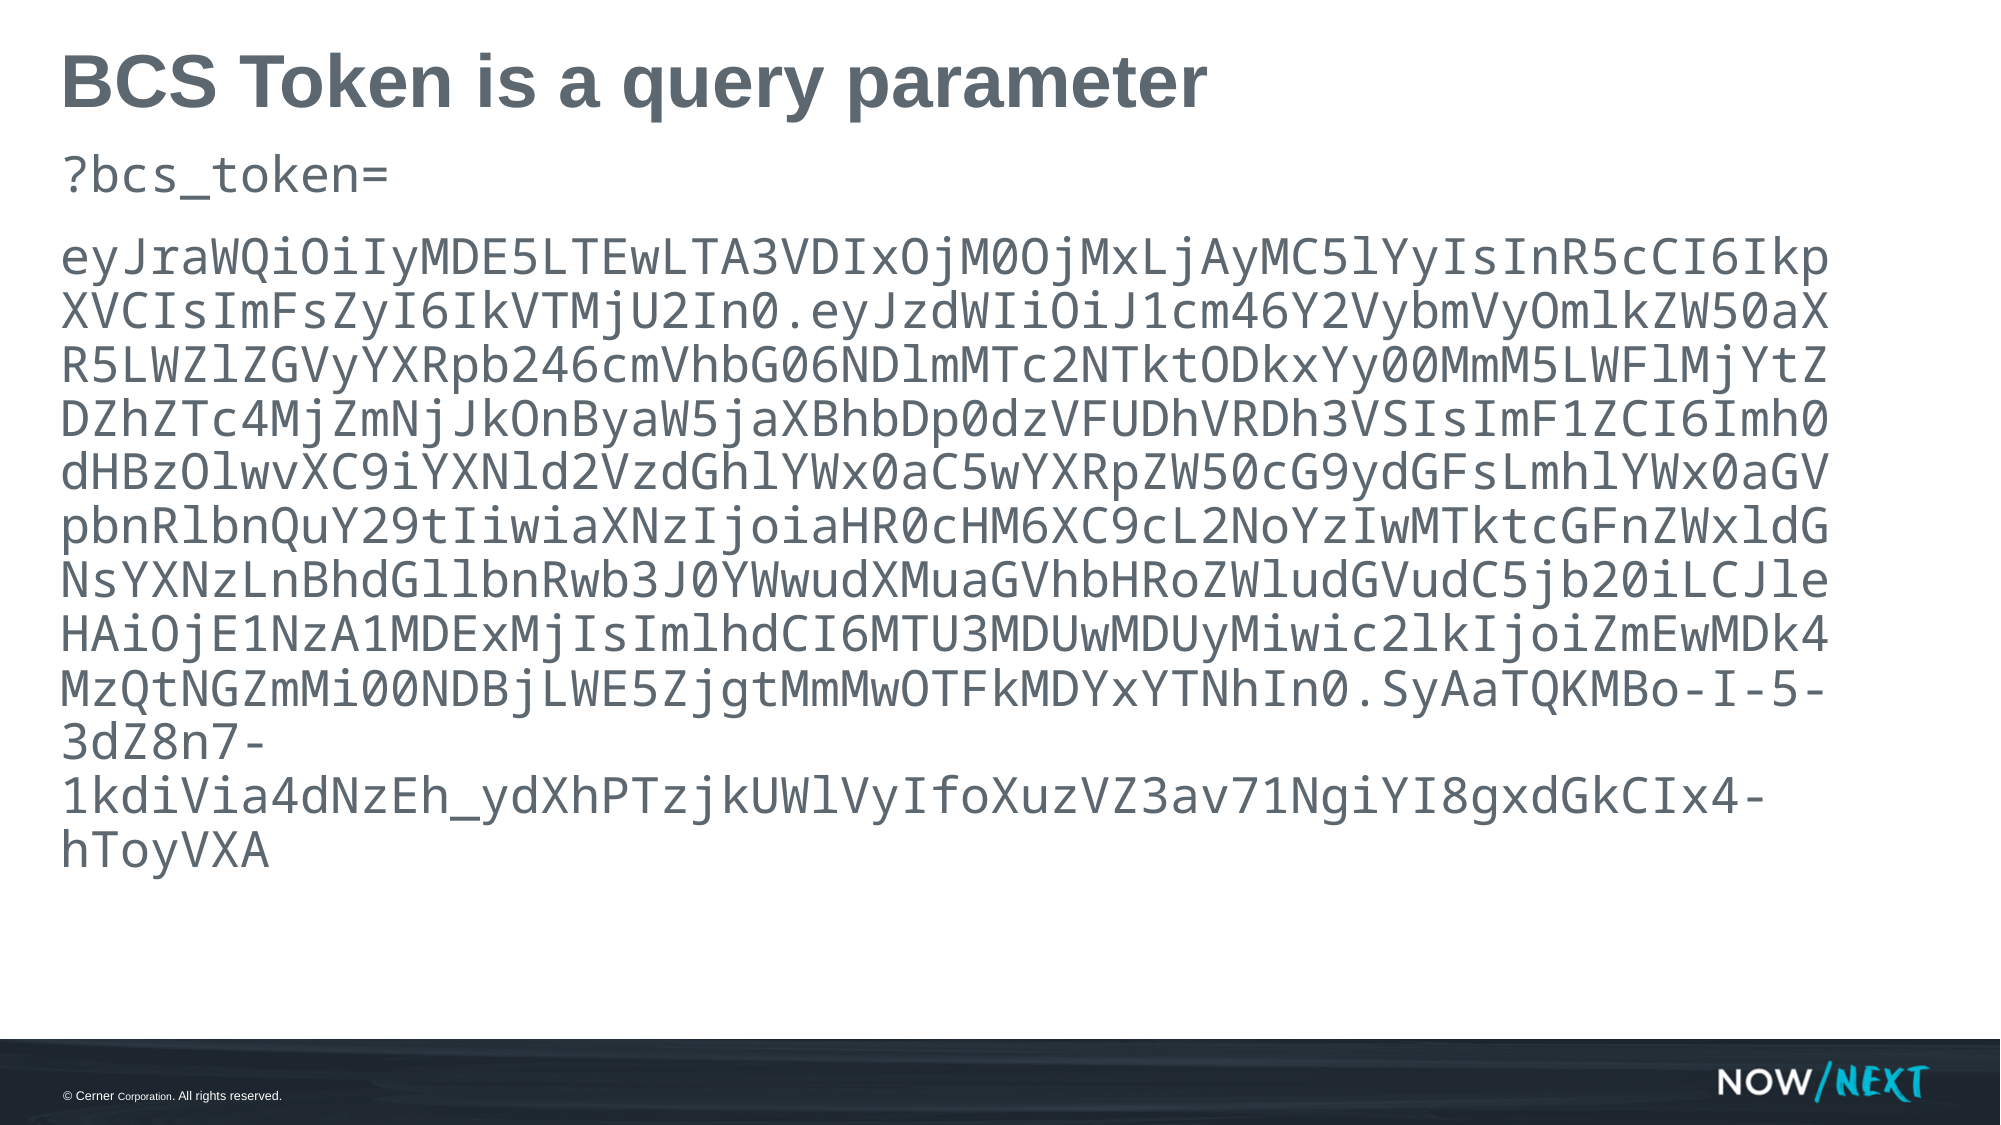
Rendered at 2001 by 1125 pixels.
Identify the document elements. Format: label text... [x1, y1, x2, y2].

picture [0, 1039, 2000, 1125]
list ?bcs_token= eyJraWQiOiIyMDE5LTEwLTA3VDIxOjM0OjMxLjAyMC5lYyIsInR5cCI6IkpXVCIsImFsZyI6IkVTMjU2In0.eyJzdWIiOiJ1cm46Y2VybmVyOmlkZW50aXR5LWZlZGVyYXRpb246cmVhbG06NDlmMTc2NTktODkxYy00MmM5LWFlMjYtZDZhZTc4MjZmNjJkOnByaW5jaXBhbDp0dzVFUDhVRDh3VSIsImF1ZCI6Imh0dHBzOlwvXC9iYXNld2VzdGhlYWx0aC5wYXRpZW50cG9ydGFsLmhlYWx0aGVpbnRlbnQuY29tIiwiaXNzIjoiaHR0cHM6XC9cL2NoYzIwMTktcGFnZWxldGNsYXNzLnBhdGllbnRwb3J0YWwudXMuaGVhbHRoZWludGVudC5jb20iLCJleHAiOjE1NzA1MDExMjIsImlhdCI6MTU3MDUwMDUyMiwic2lkIjoiZmEwMDk4MzQtNGZmMi00NDBjLWE5ZjgtMmMwOTFkMDYxYTNhIn0.SyAaTQKMBo-I-5-3dZ8n7-1kdiVia4dNzEh_ydXhPTzjkUWlVyIfoXuzVZ3av71NgiYI8gxdGkCIx4-hToyVXA [0, 149, 2000, 963]
title BCS Token is a query parameter [0, 0, 2000, 116]
